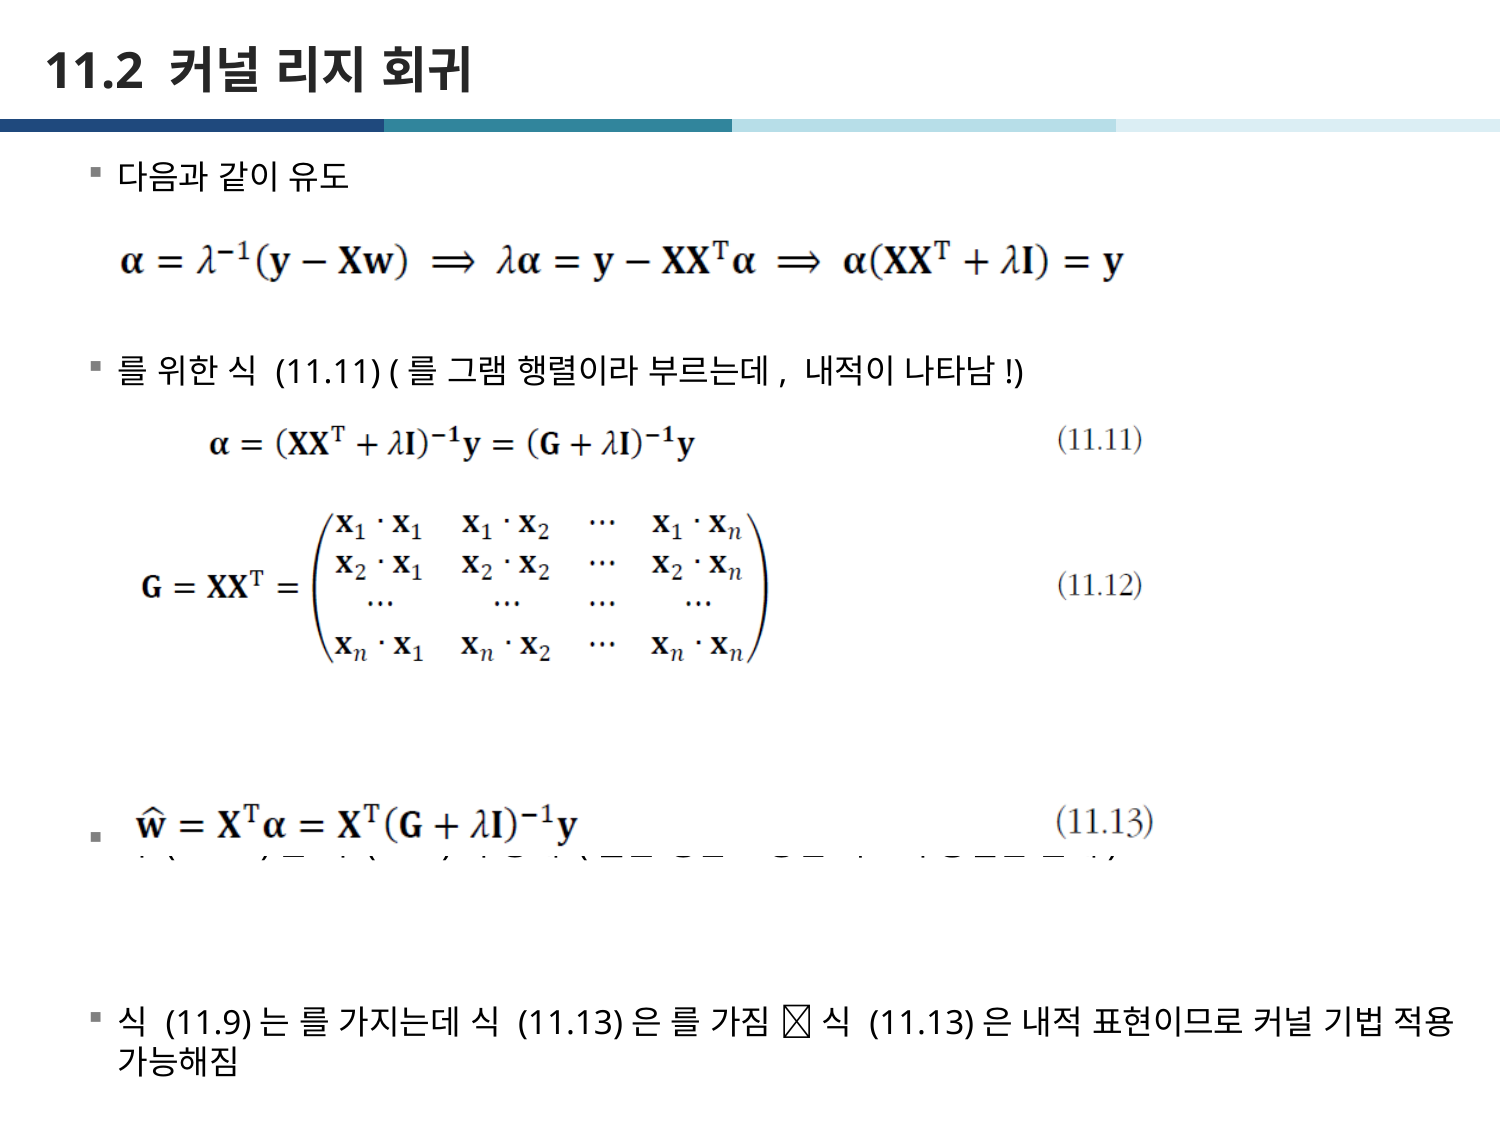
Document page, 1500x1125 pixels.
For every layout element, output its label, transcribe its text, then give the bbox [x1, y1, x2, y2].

title 11.2 커널 리지 회귀 [29, 23, 1448, 114]
picture [117, 786, 1159, 856]
picture [131, 414, 1146, 668]
picture [111, 231, 1130, 292]
